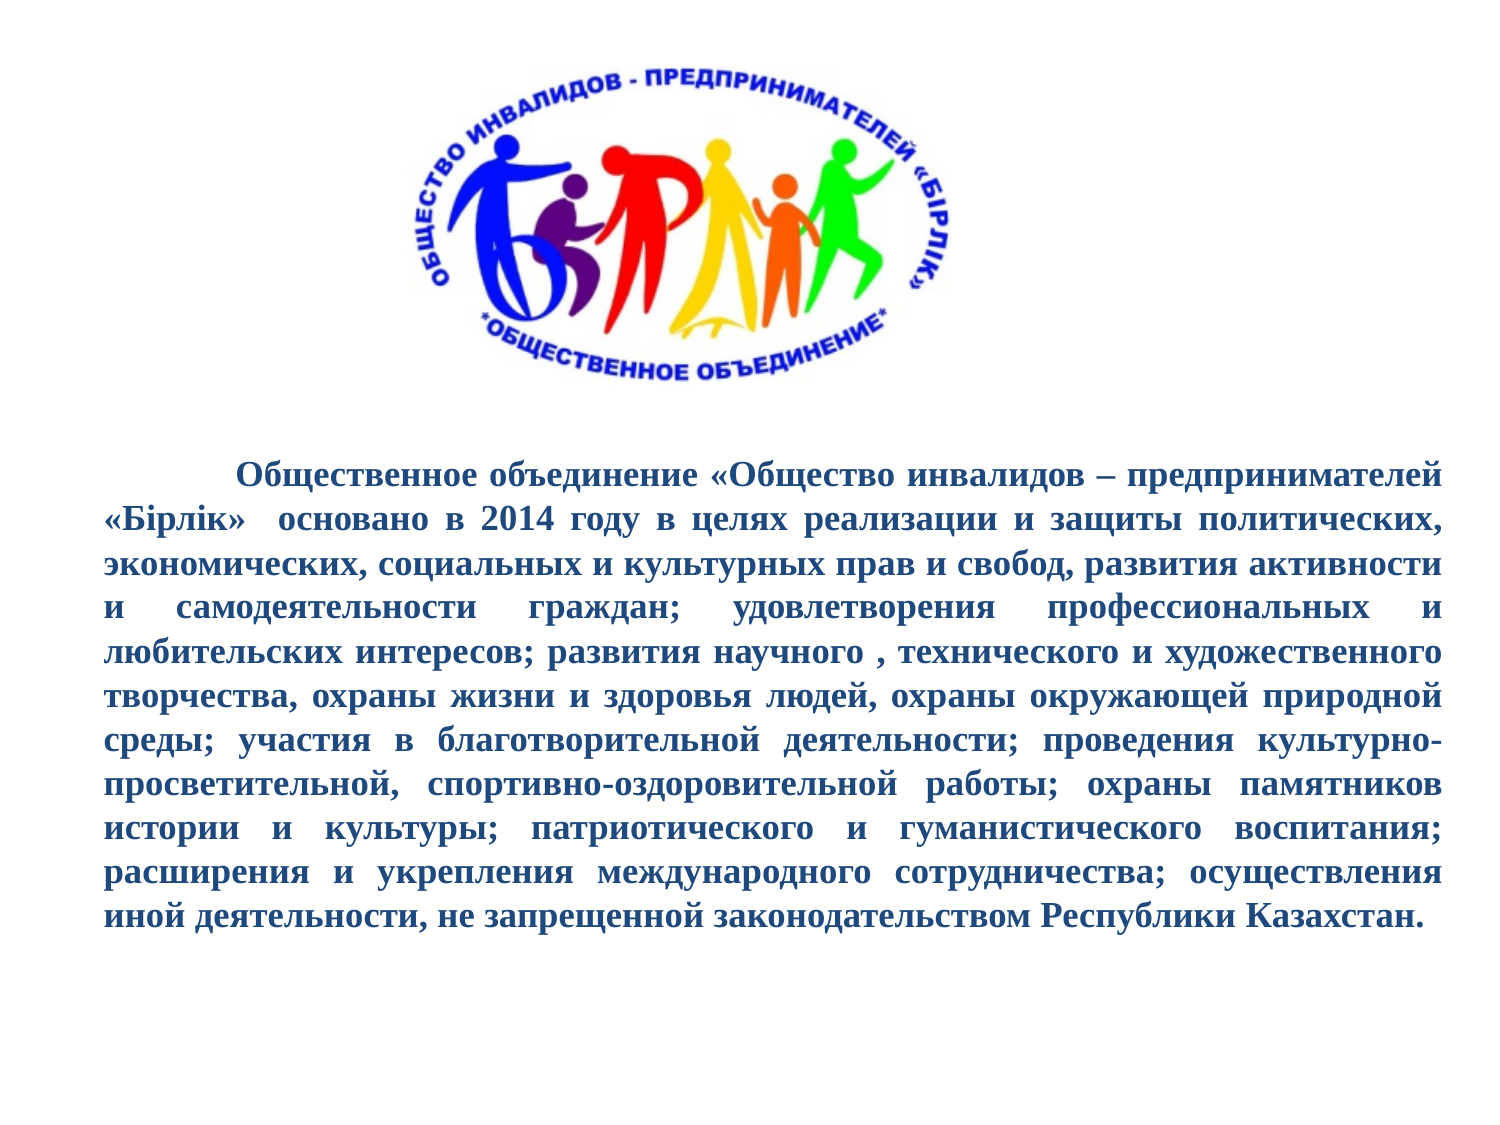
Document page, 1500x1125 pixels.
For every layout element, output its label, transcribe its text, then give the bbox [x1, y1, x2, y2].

picture [407, 66, 951, 385]
title Общественное объединение «Общество инвалидов – предпринимателей «Бірлік» основано в 2014 году в целях реализации и защиты политических, экономических, социальных и культурных прав и свобод, развития активности и самодеятельности граждан; удовлетворения профессиональных и любительских интересов; развития научного , технического и художественного творчества, охраны жизни и здоровья людей, охраны окружающей природной среды; участия в благотворительной деятельности; проведения культурно-просветительной, спортивно-оздоровительной работы; охраны памятников истории и культуры; патриотического и гуманистического воспитания; расширения и укрепления международного сотрудничества; осуществления иной деятельности, не запрещенной законодательством Республики Казахстан. [88, 420, 1459, 965]
